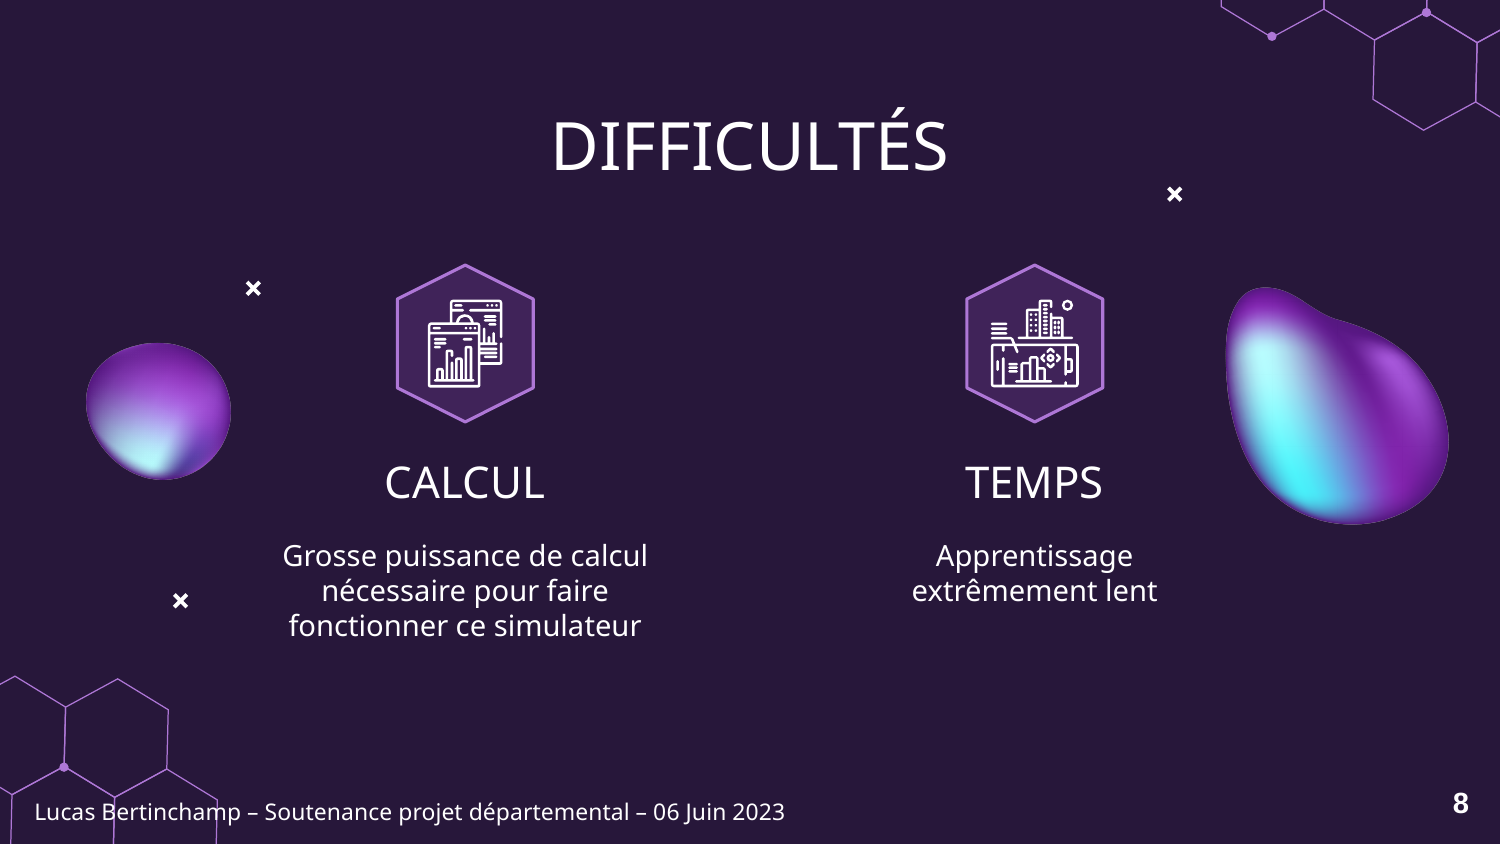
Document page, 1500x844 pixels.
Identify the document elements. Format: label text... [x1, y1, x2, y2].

picture [57, 307, 260, 509]
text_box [174, 594, 188, 608]
text_box 8 [1382, 777, 1484, 828]
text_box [246, 281, 260, 295]
text_box [397, 265, 534, 422]
subtitle Grosse puissance de calcul nécessaire pour faire fonctionner ce simulateur [259, 523, 671, 706]
title DIFFICULTÉS [118, 88, 1382, 183]
text_box Lucas Bertinchamp – Soutenance projet départemental – 06 Juin 2023 [19, 782, 1500, 843]
text_box [966, 265, 1103, 422]
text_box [990, 299, 1080, 388]
subtitle TEMPS [829, 447, 1205, 523]
subtitle CALCUL [259, 447, 671, 523]
picture [1209, 265, 1465, 540]
subtitle Apprentissage extrêmement lent [829, 523, 1241, 707]
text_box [427, 299, 503, 388]
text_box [1168, 187, 1182, 201]
